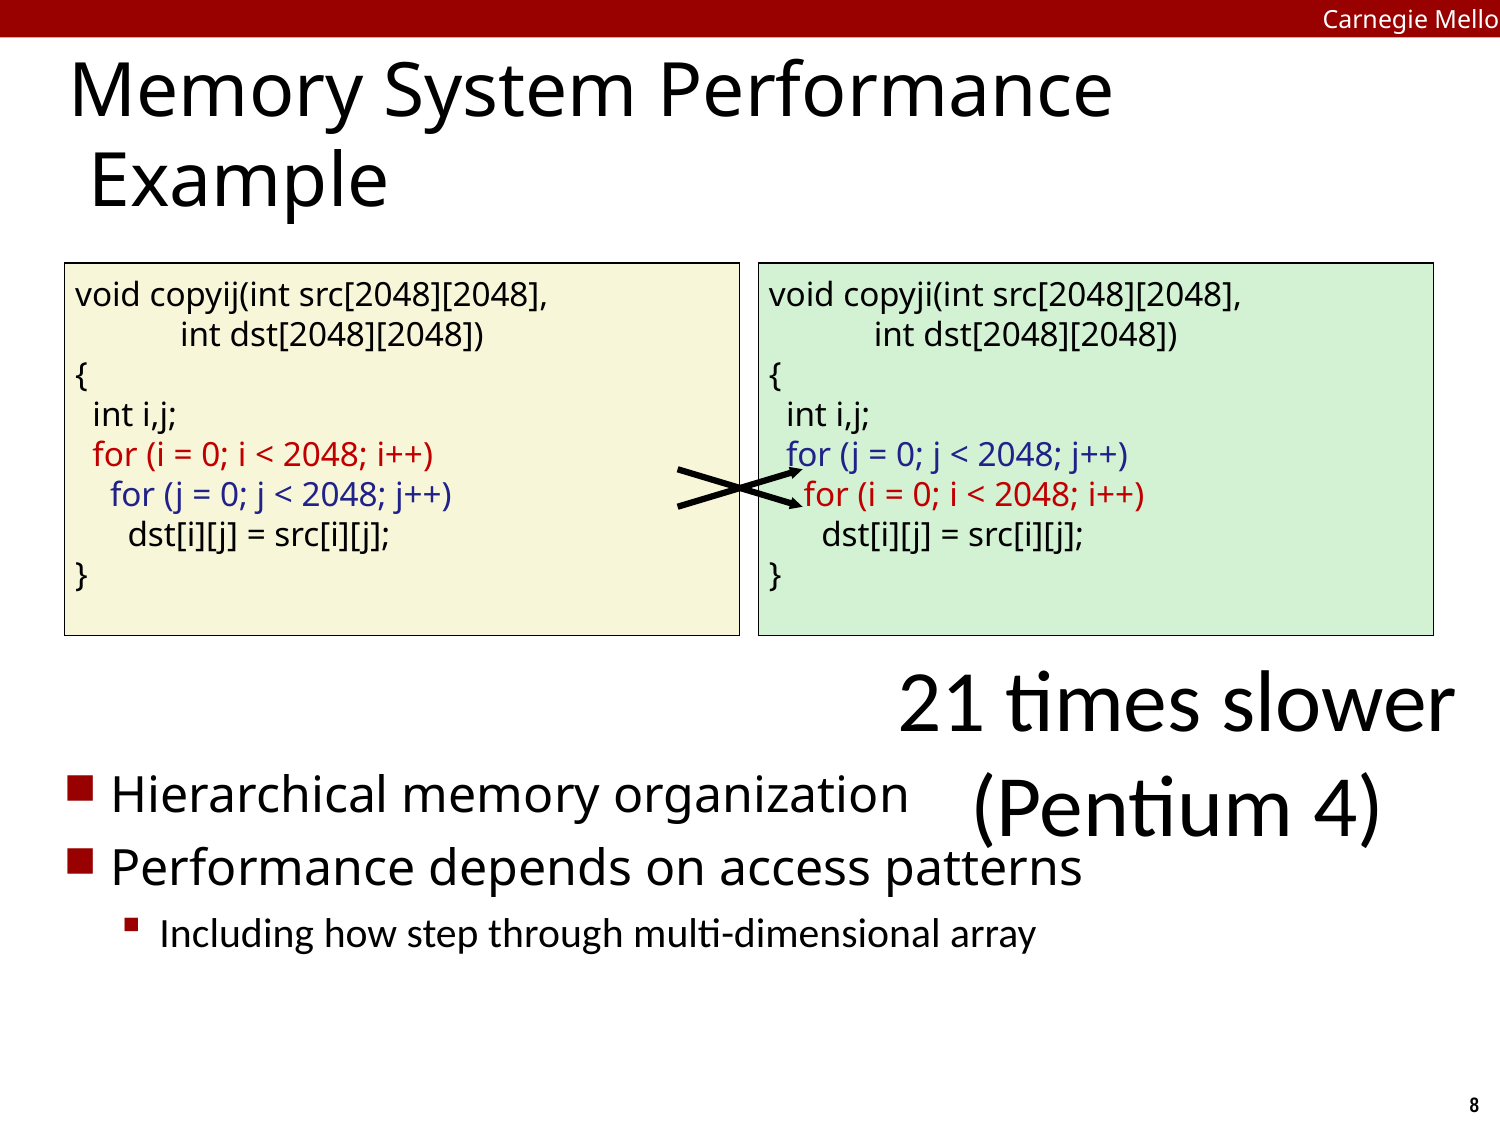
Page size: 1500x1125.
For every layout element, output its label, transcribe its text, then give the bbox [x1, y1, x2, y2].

title Memory System Performance Example [62, 41, 1438, 222]
text_box void copyji(int src[2048][2048], int dst[2048][2048]) { int i,j; for (j = 0; j < 2048; j++) for (i = 0; i < 2048; i++) dst[i][j] = src[i][j]; } [758, 263, 1434, 636]
text_box void copyij(int src[2048][2048], int dst[2048][2048]) { int i,j; for (i = 0; i < 2048; i++) for (j = 0; j < 2048; j++) dst[i][j] = src[i][j]; } [64, 263, 740, 636]
text_box Carnegie Mellon [1322, 3, 1500, 33]
list Hierarchical memory organization Performance depends on access patterns Including how step through multi-dimensional array [62, 755, 1438, 1122]
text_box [677, 468, 803, 507]
text_box [0, 0, 1500, 38]
text_box 21 times slower (Pentium 4) [890, 637, 1464, 860]
